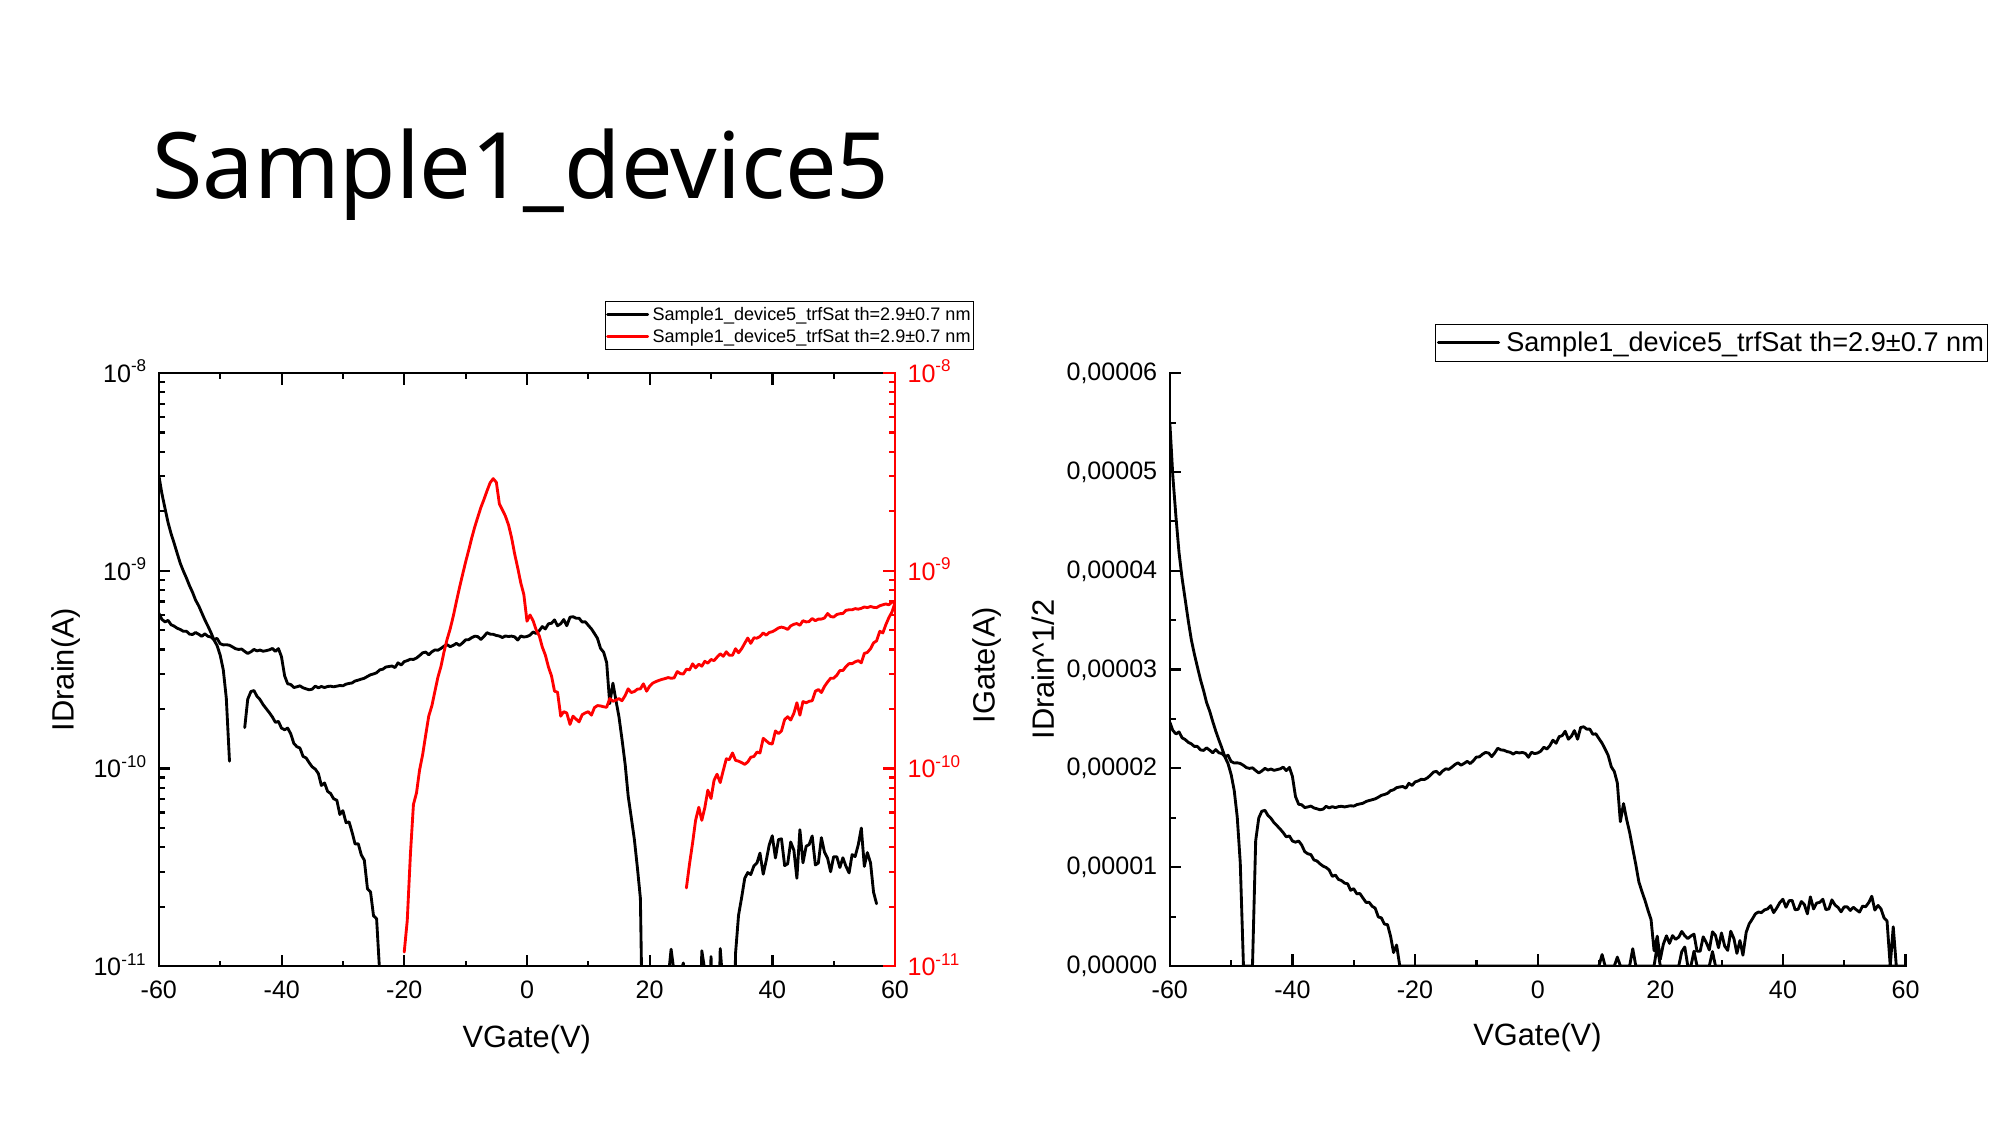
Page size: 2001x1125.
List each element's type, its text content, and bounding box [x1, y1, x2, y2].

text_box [976, 277, 2000, 1105]
title Sample1_device5 [137, 59, 1863, 277]
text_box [0, 277, 976, 1105]
